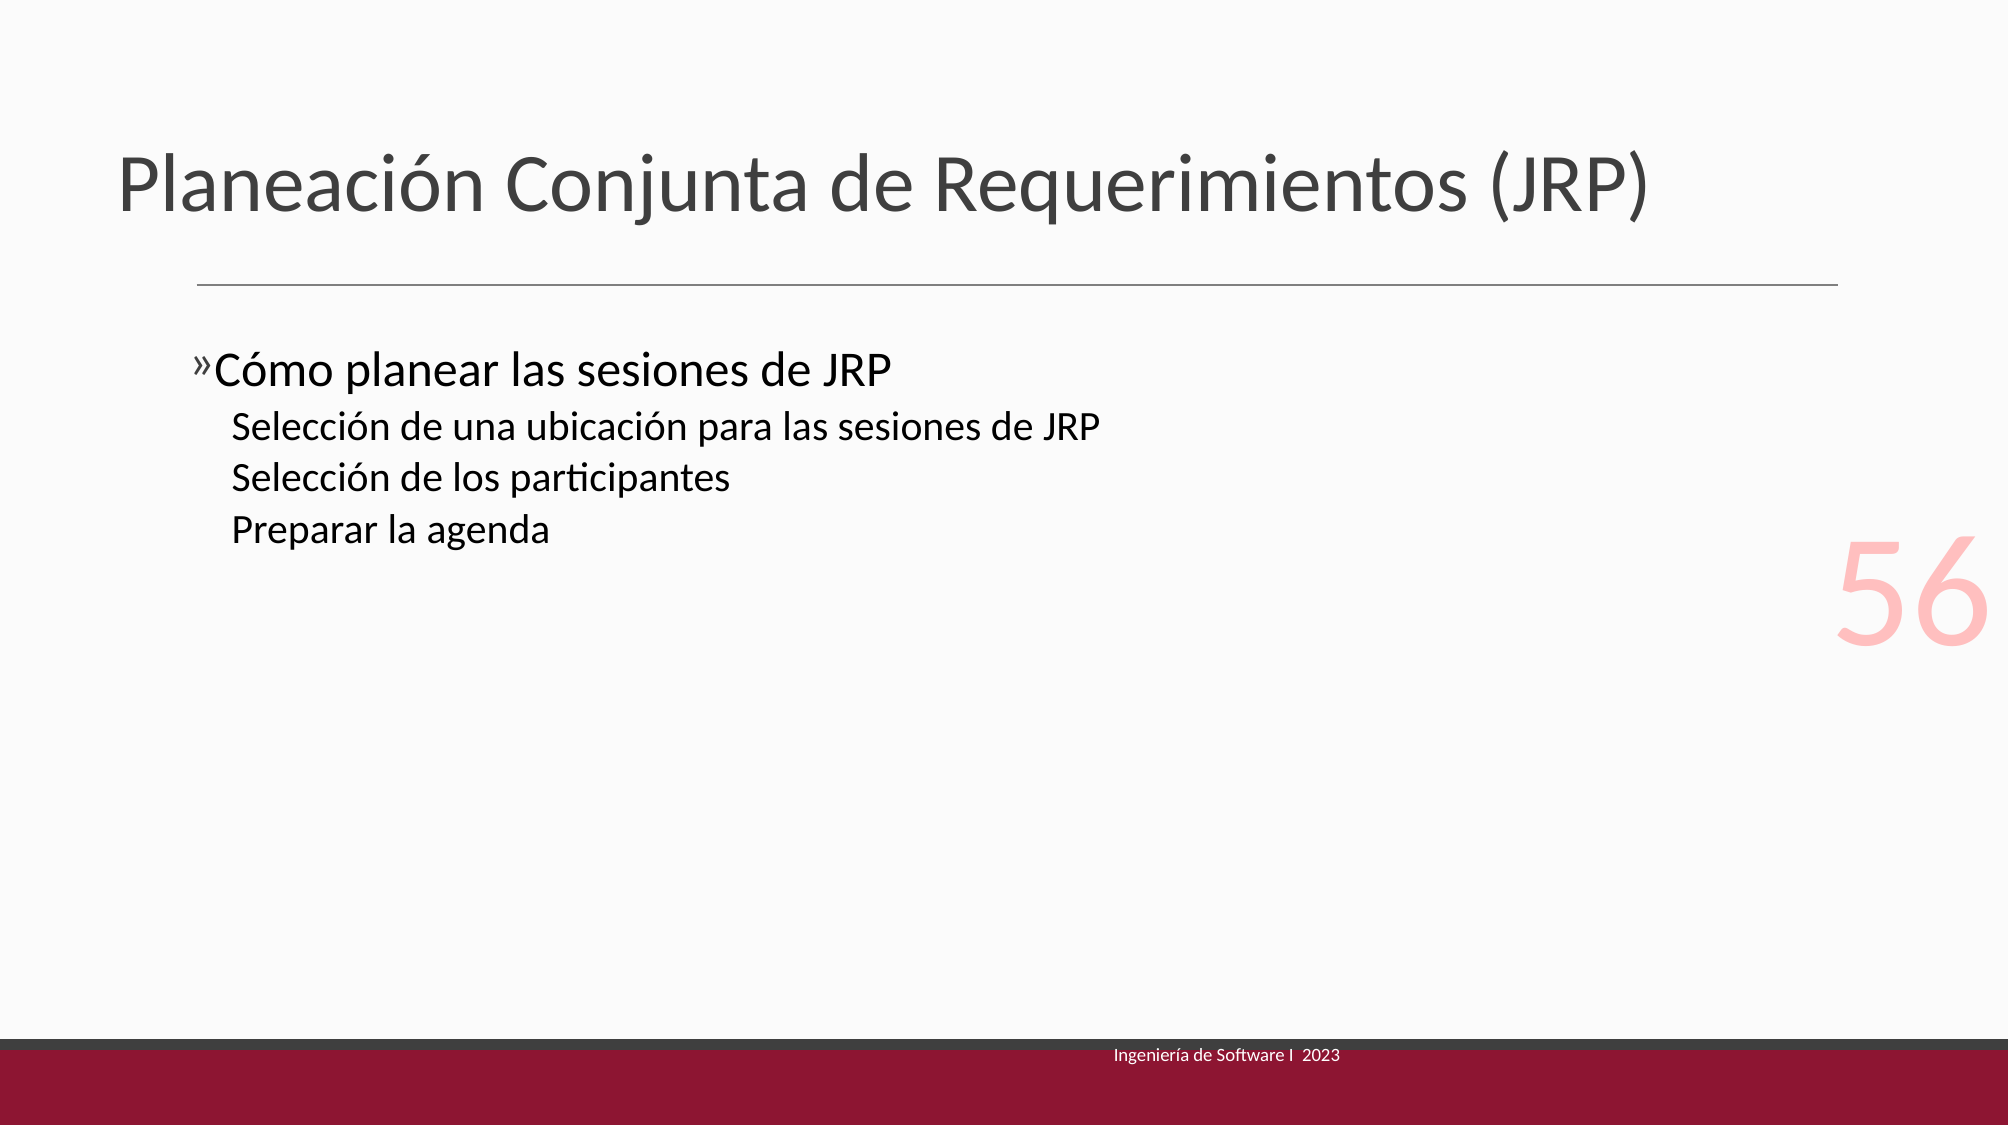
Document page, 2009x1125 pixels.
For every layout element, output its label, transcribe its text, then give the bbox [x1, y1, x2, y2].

list Cómo planear las sesiones de JRP Selección de una ubicación para las sesiones de JRP Selección de los participantes Preparar la agenda [173, 338, 1609, 870]
slide_number ‹#› [1526, 456, 2008, 686]
title Planeación Conjunta de Requerimientos (JRP) [102, 81, 1883, 291]
footer Ingeniería de Software I 2023 [1098, 1034, 1874, 1095]
